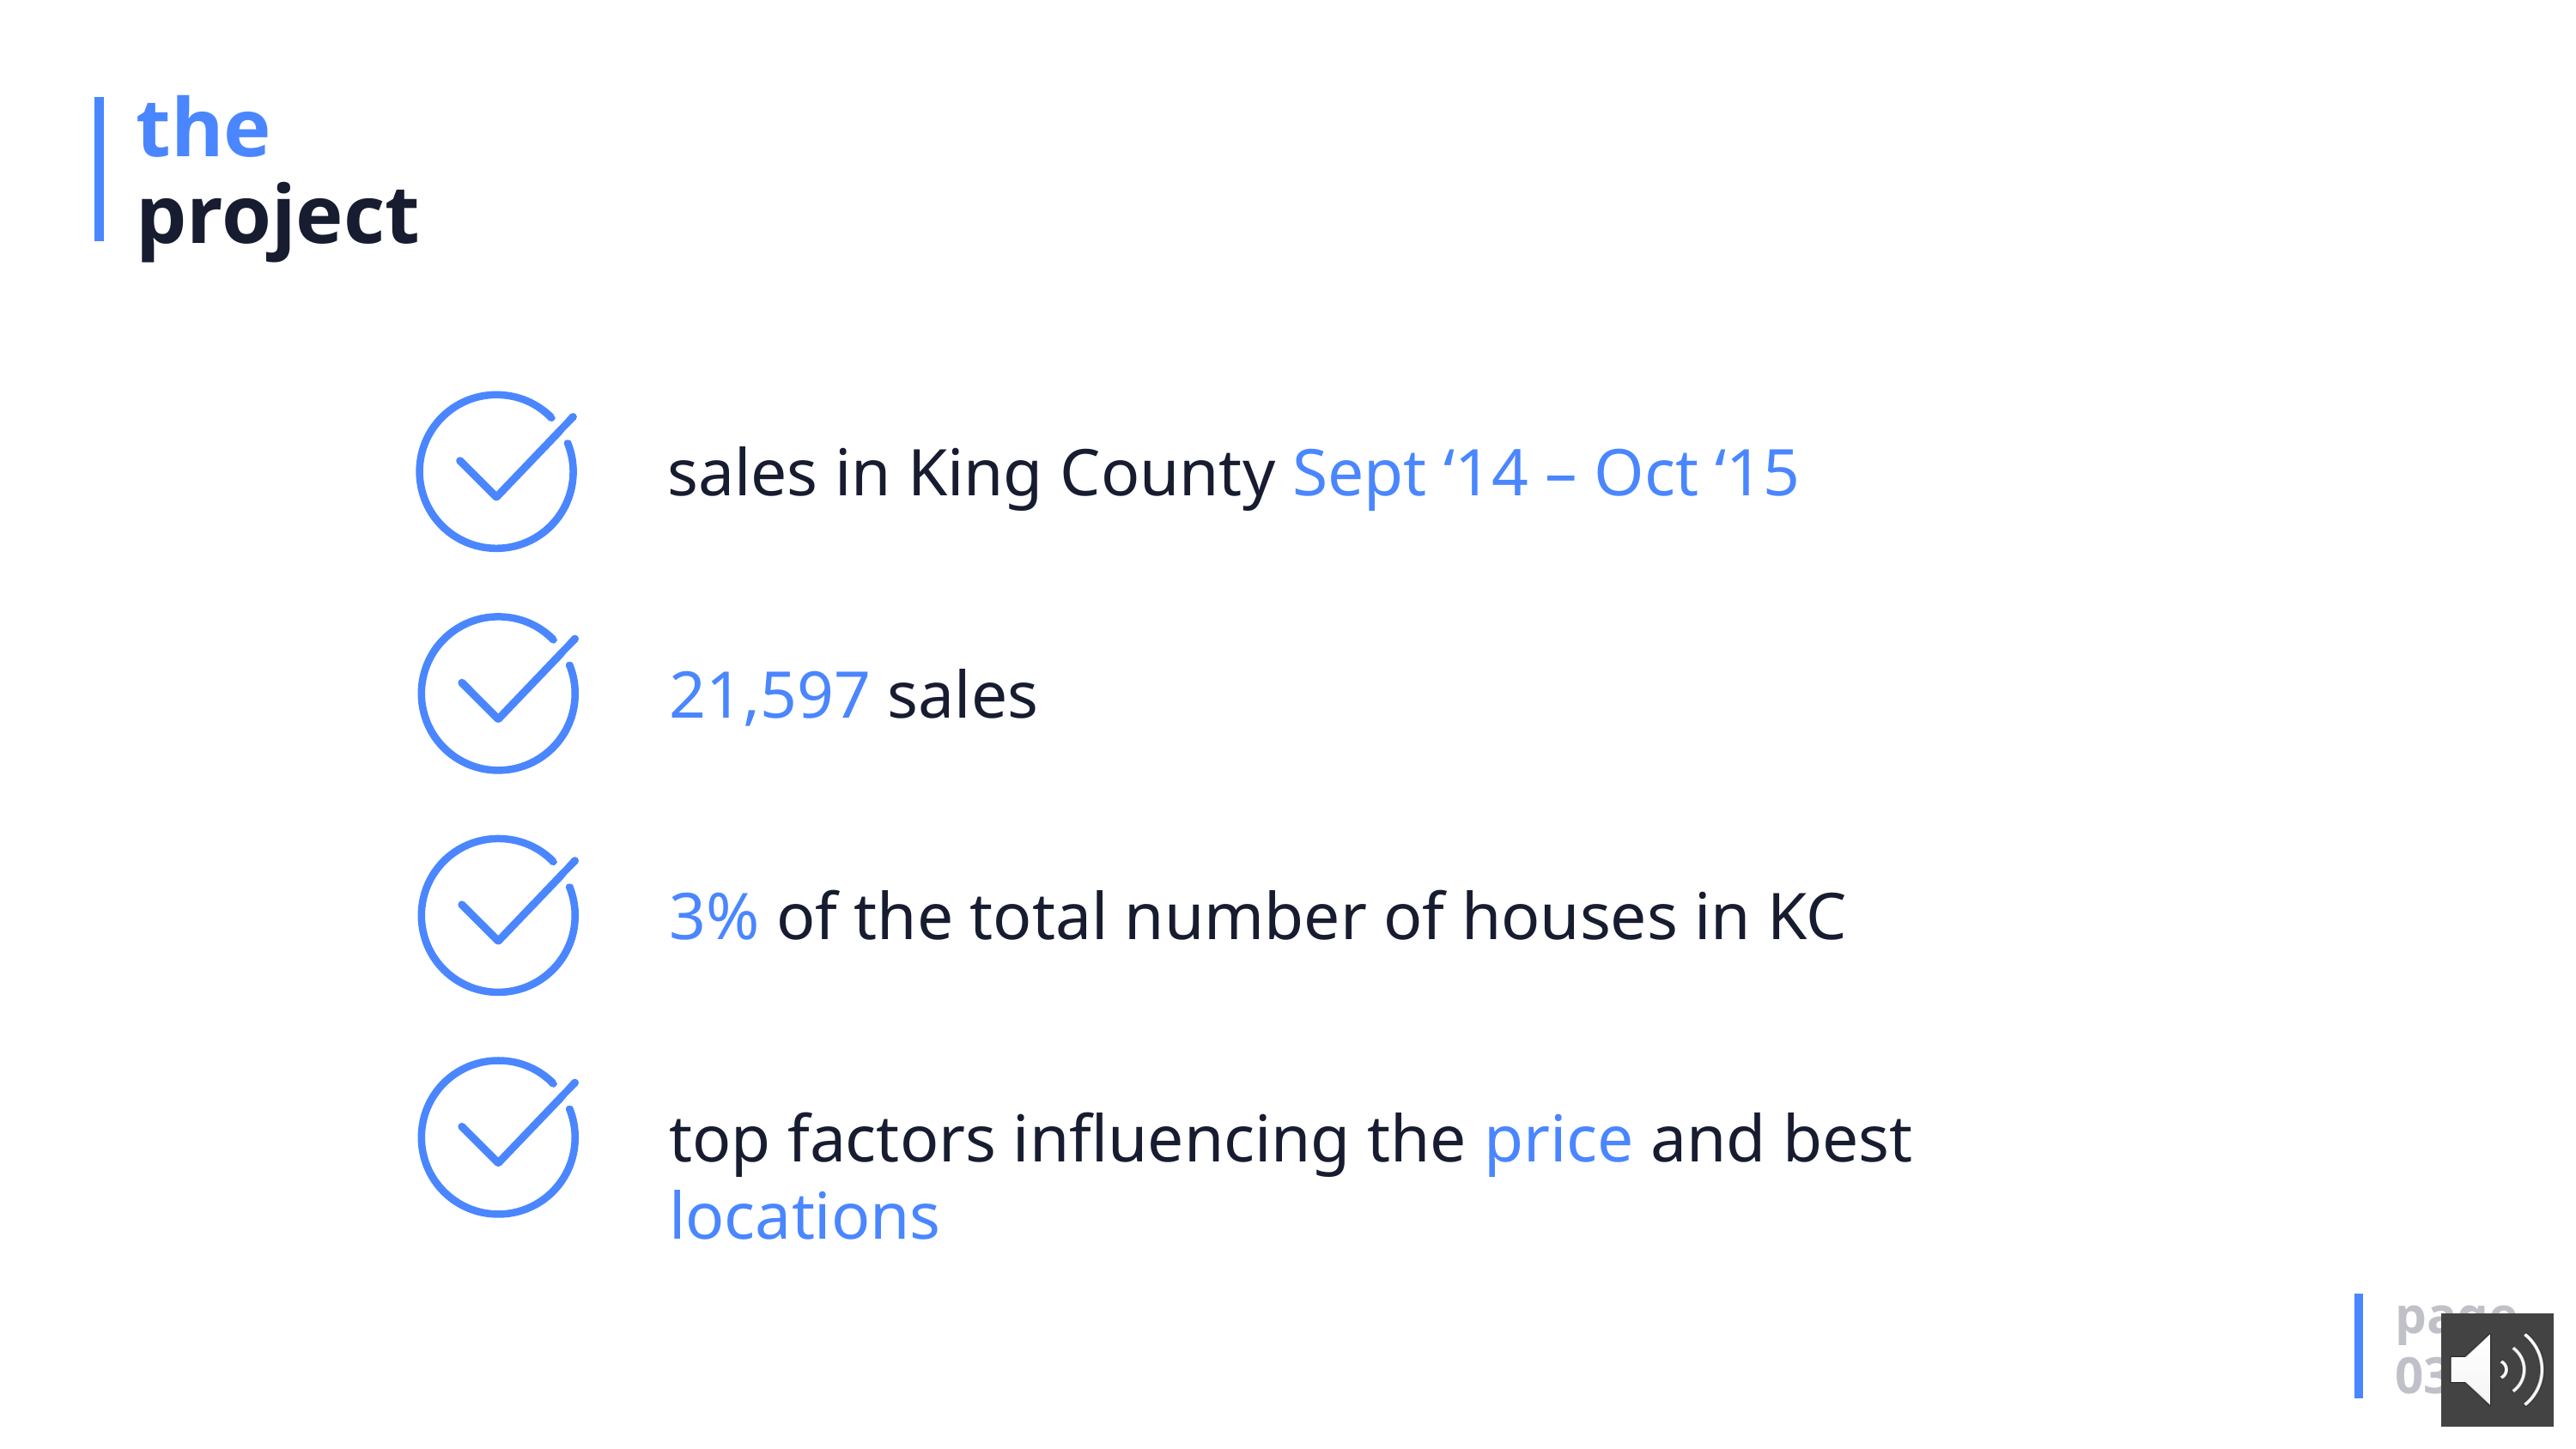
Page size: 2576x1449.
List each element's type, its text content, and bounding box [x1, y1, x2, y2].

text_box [417, 1057, 2061, 1218]
slide_number page 03 [2383, 1277, 2576, 1412]
picture [2439, 1313, 2555, 1428]
title the project [123, 80, 891, 270]
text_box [417, 834, 1952, 997]
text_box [416, 391, 1986, 553]
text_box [417, 613, 1952, 816]
